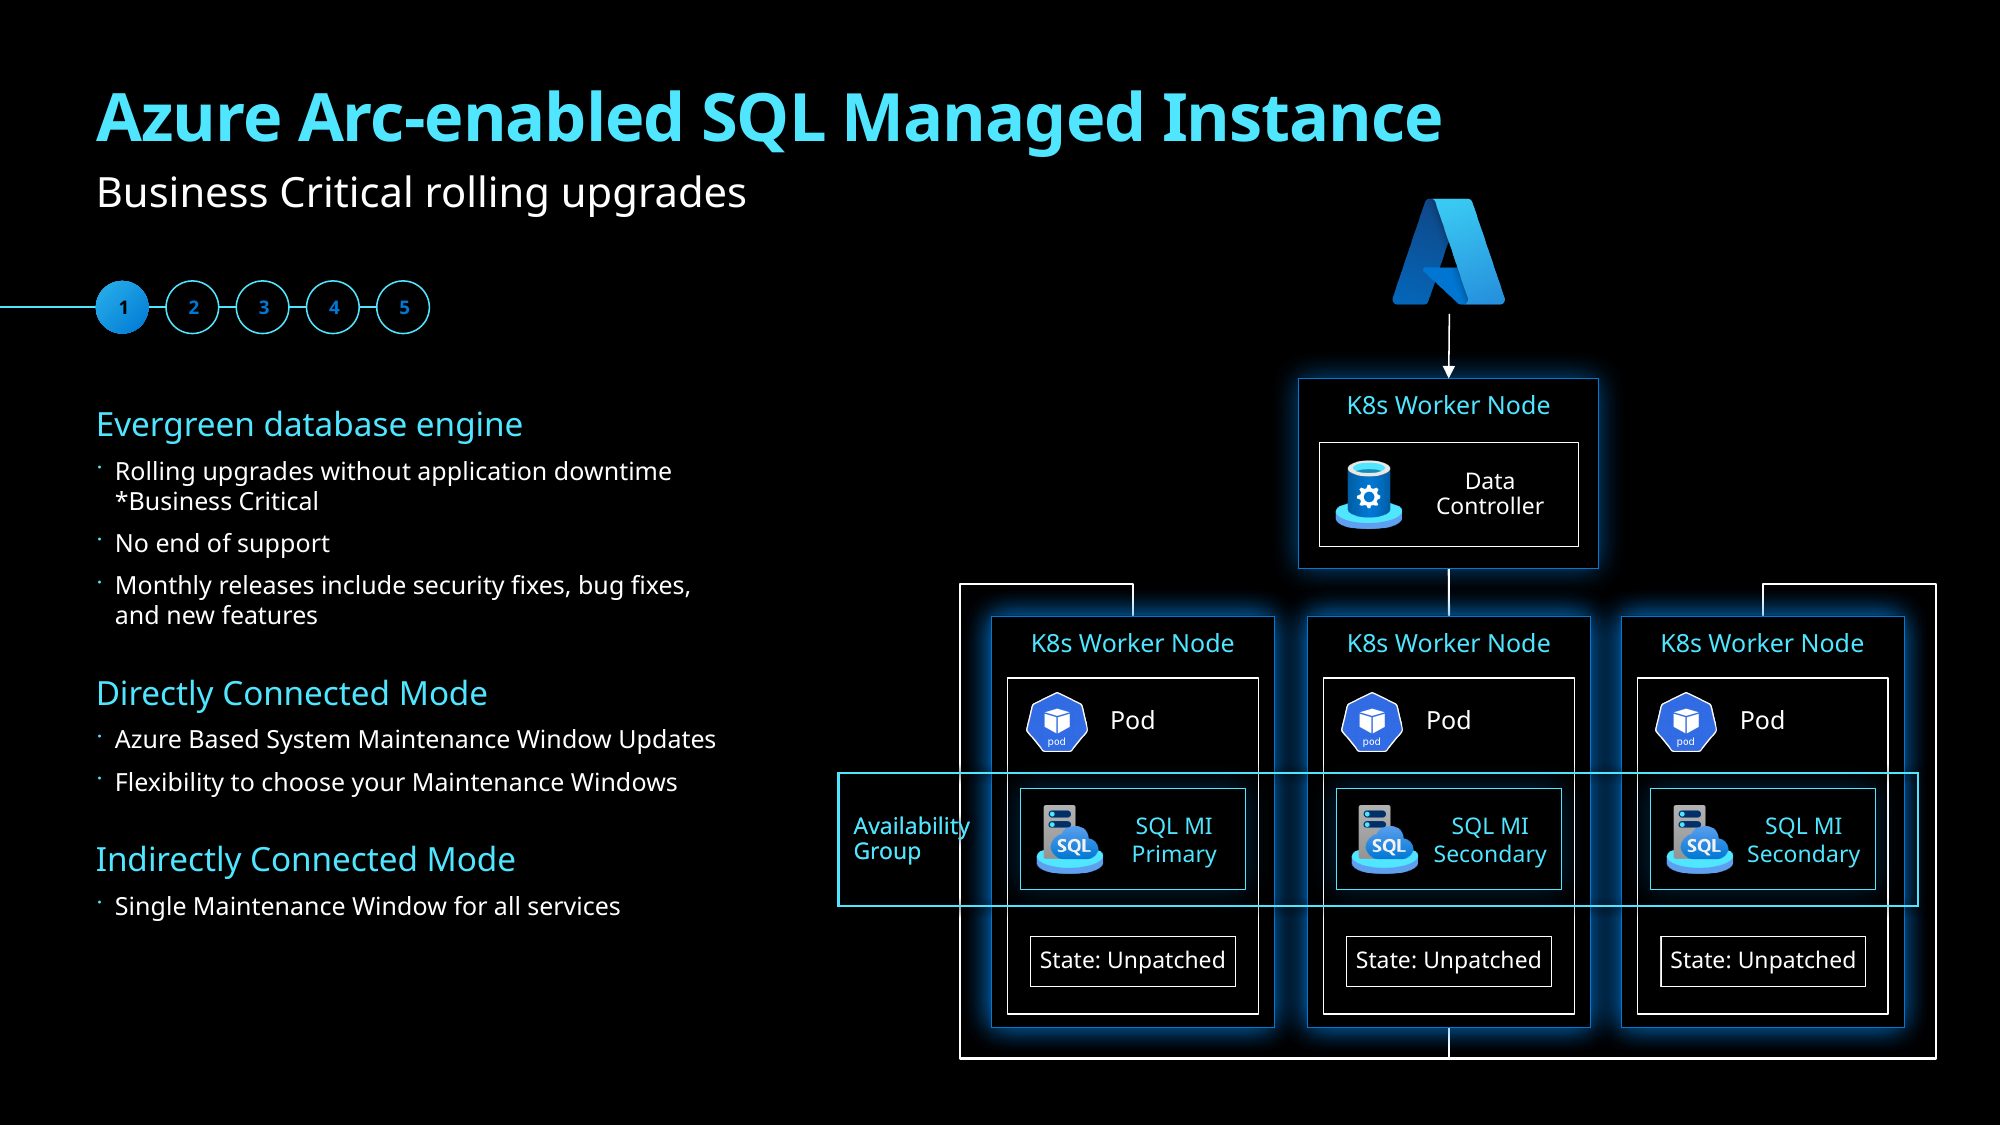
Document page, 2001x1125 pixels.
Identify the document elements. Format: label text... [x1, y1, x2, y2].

text_box K8s Worker Node [1298, 378, 1599, 569]
picture [1387, 190, 1510, 313]
text_box 1 [95, 308, 149, 334]
text_box 3 [236, 308, 289, 334]
list Business Critical rolling upgrades [95, 165, 1904, 217]
picture [1333, 460, 1403, 530]
text_box Evergreen database engine Rolling upgrades without application downtime *Business Critical No end of support Monthly releases include security fixes, bug fixes, and new features Directly Connected Mode Azure Based System Maintenance Window Updates Flexibility to choose your Maintenance Windows Indirectly Connected Mode Single Maintenance Window for all services [95, 402, 737, 921]
text_box 2 [166, 280, 219, 306]
text_box 2 [166, 308, 219, 334]
title Azure Arc-enabled SQL Managed Instance [96, 75, 1904, 156]
text_box 4 [306, 280, 360, 306]
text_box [838, 615, 1919, 1028]
text_box 3 [236, 280, 289, 306]
text_box Data Controller [1319, 442, 1579, 547]
text_box 4 [306, 308, 360, 334]
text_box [1266, 434, 1315, 615]
text_box 1 [95, 280, 149, 306]
text_box 5 [376, 280, 430, 334]
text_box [1581, 435, 1630, 615]
